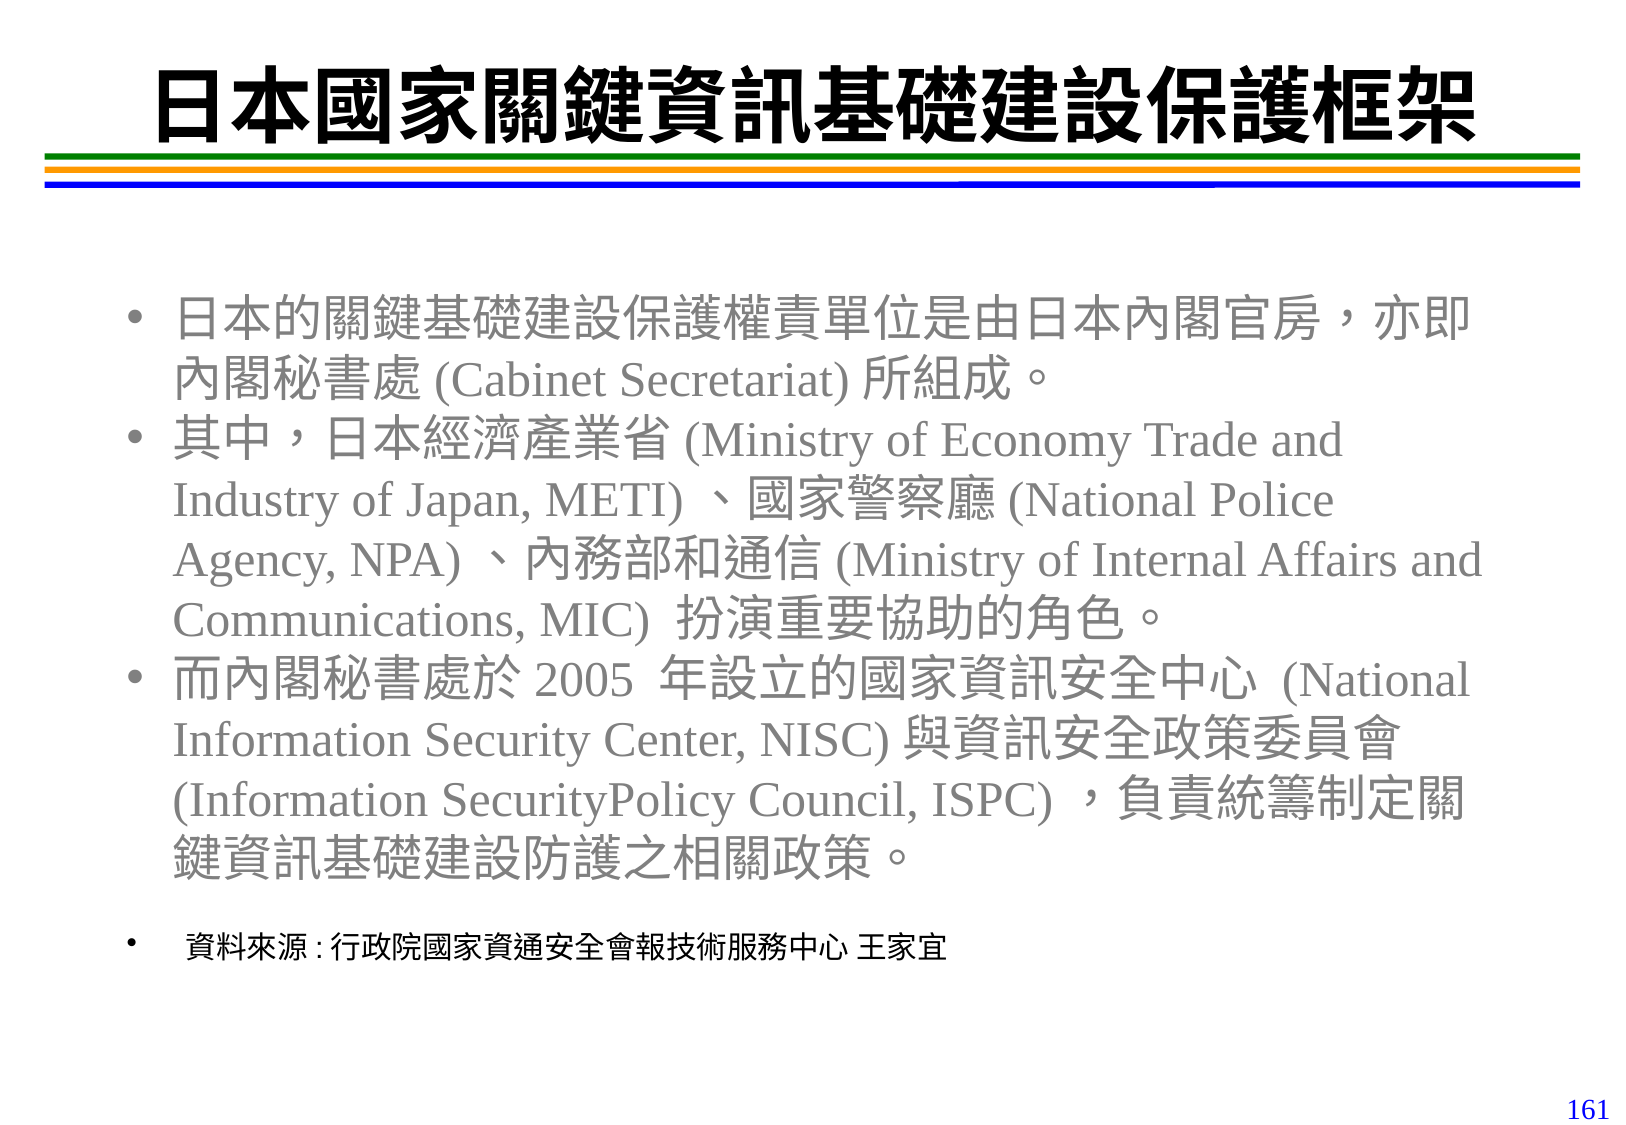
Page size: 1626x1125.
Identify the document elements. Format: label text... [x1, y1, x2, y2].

title 日本國家關鍵資訊基礎建設保護框架 [81, 45, 1544, 161]
list 資料來源:行政院國家資通安全會報技術服務中心 王家宜 [111, 920, 1514, 985]
slide_number 161 [1246, 1082, 1625, 1119]
text_box 日本的關鍵基礎建設保護權責單位是由日本內閣官房，亦即內閣秘書處(Cabinet Secretariat)所組成。 其中，日本經濟產業省(Ministry of Economy Trade and Industry of Japan, METI)、國家警察廳(National Police Agency, NPA)、內務部和通信(Ministry of Internal Affairs and Communications, MIC) 扮演重要協助的角色。 而內閣秘書處於2005 年設立的國家資訊安全中心 (National Information Security Center, NISC)與資訊安全政策委員會 (Information SecurityPolicy Council, ISPC)，負責統籌制定關鍵資訊基礎建設防護之相關政策。 [111, 279, 1514, 895]
